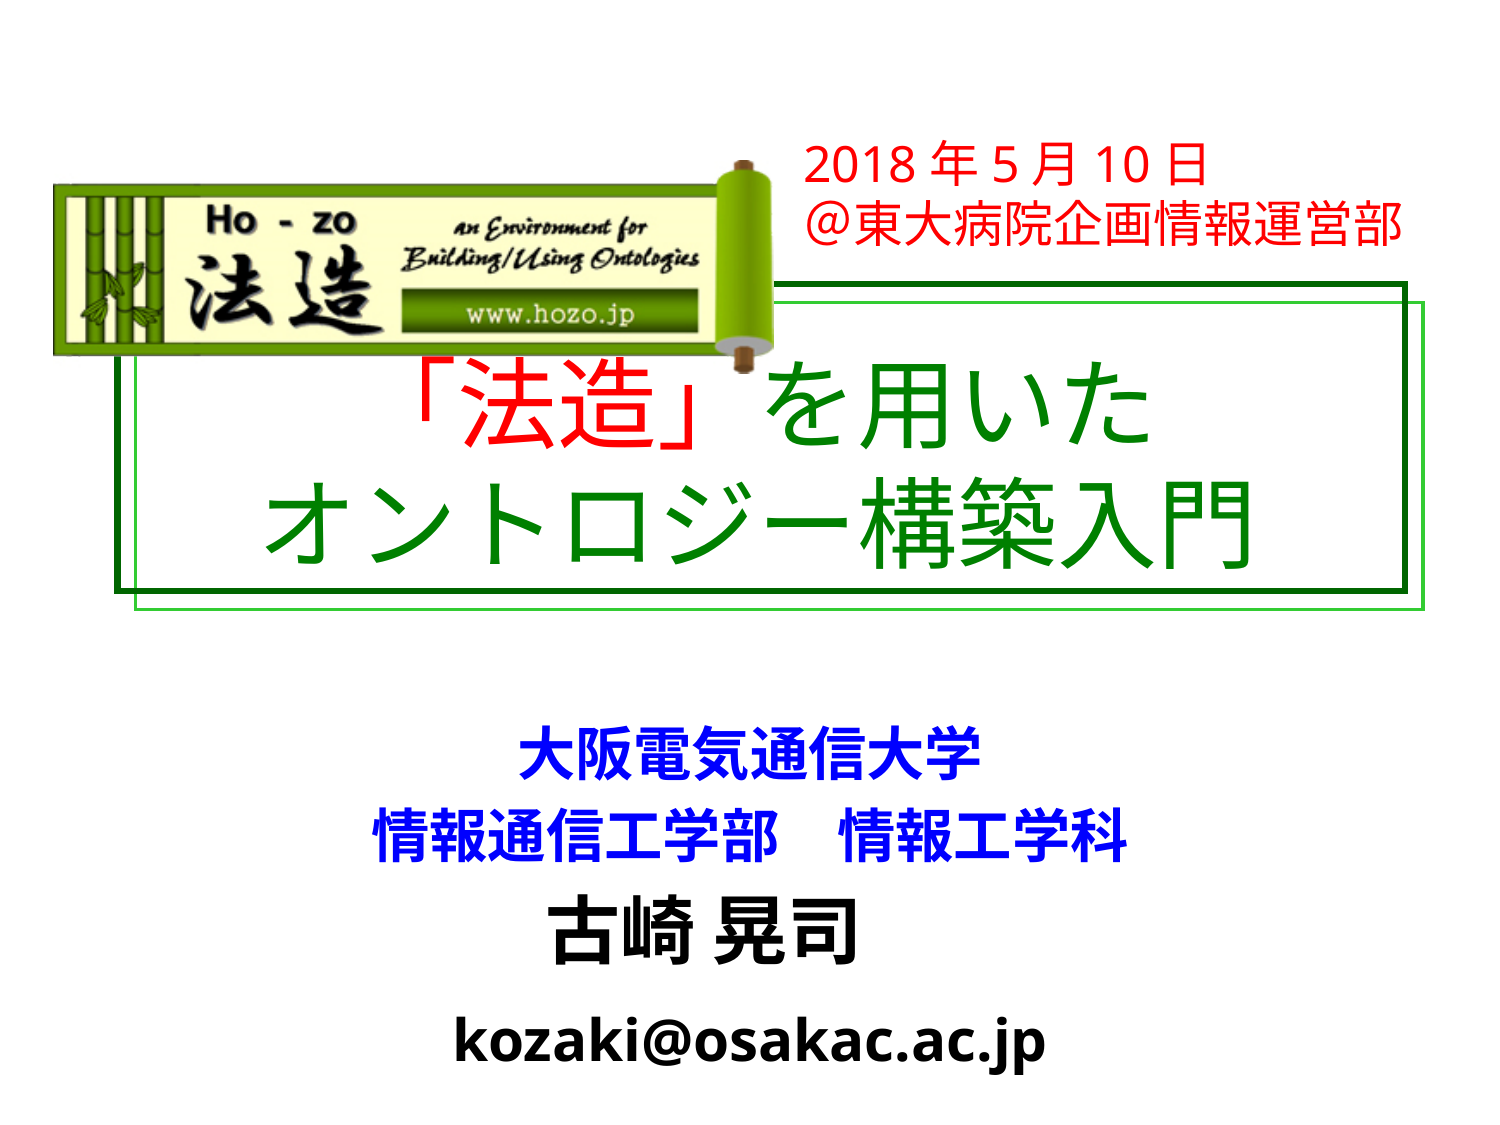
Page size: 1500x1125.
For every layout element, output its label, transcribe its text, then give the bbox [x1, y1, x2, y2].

title 「法造」を用いた オントロジー構築入門 [138, 314, 1377, 589]
picture [53, 160, 774, 374]
subtitle 大阪電気通信大学 情報通信工学部 情報工学科 古崎 晃司 kozaki@osakac.ac.jp [93, 709, 1407, 998]
text_box 2018年5月10日 ＠東大病院企画情報運営部 [788, 124, 1419, 260]
